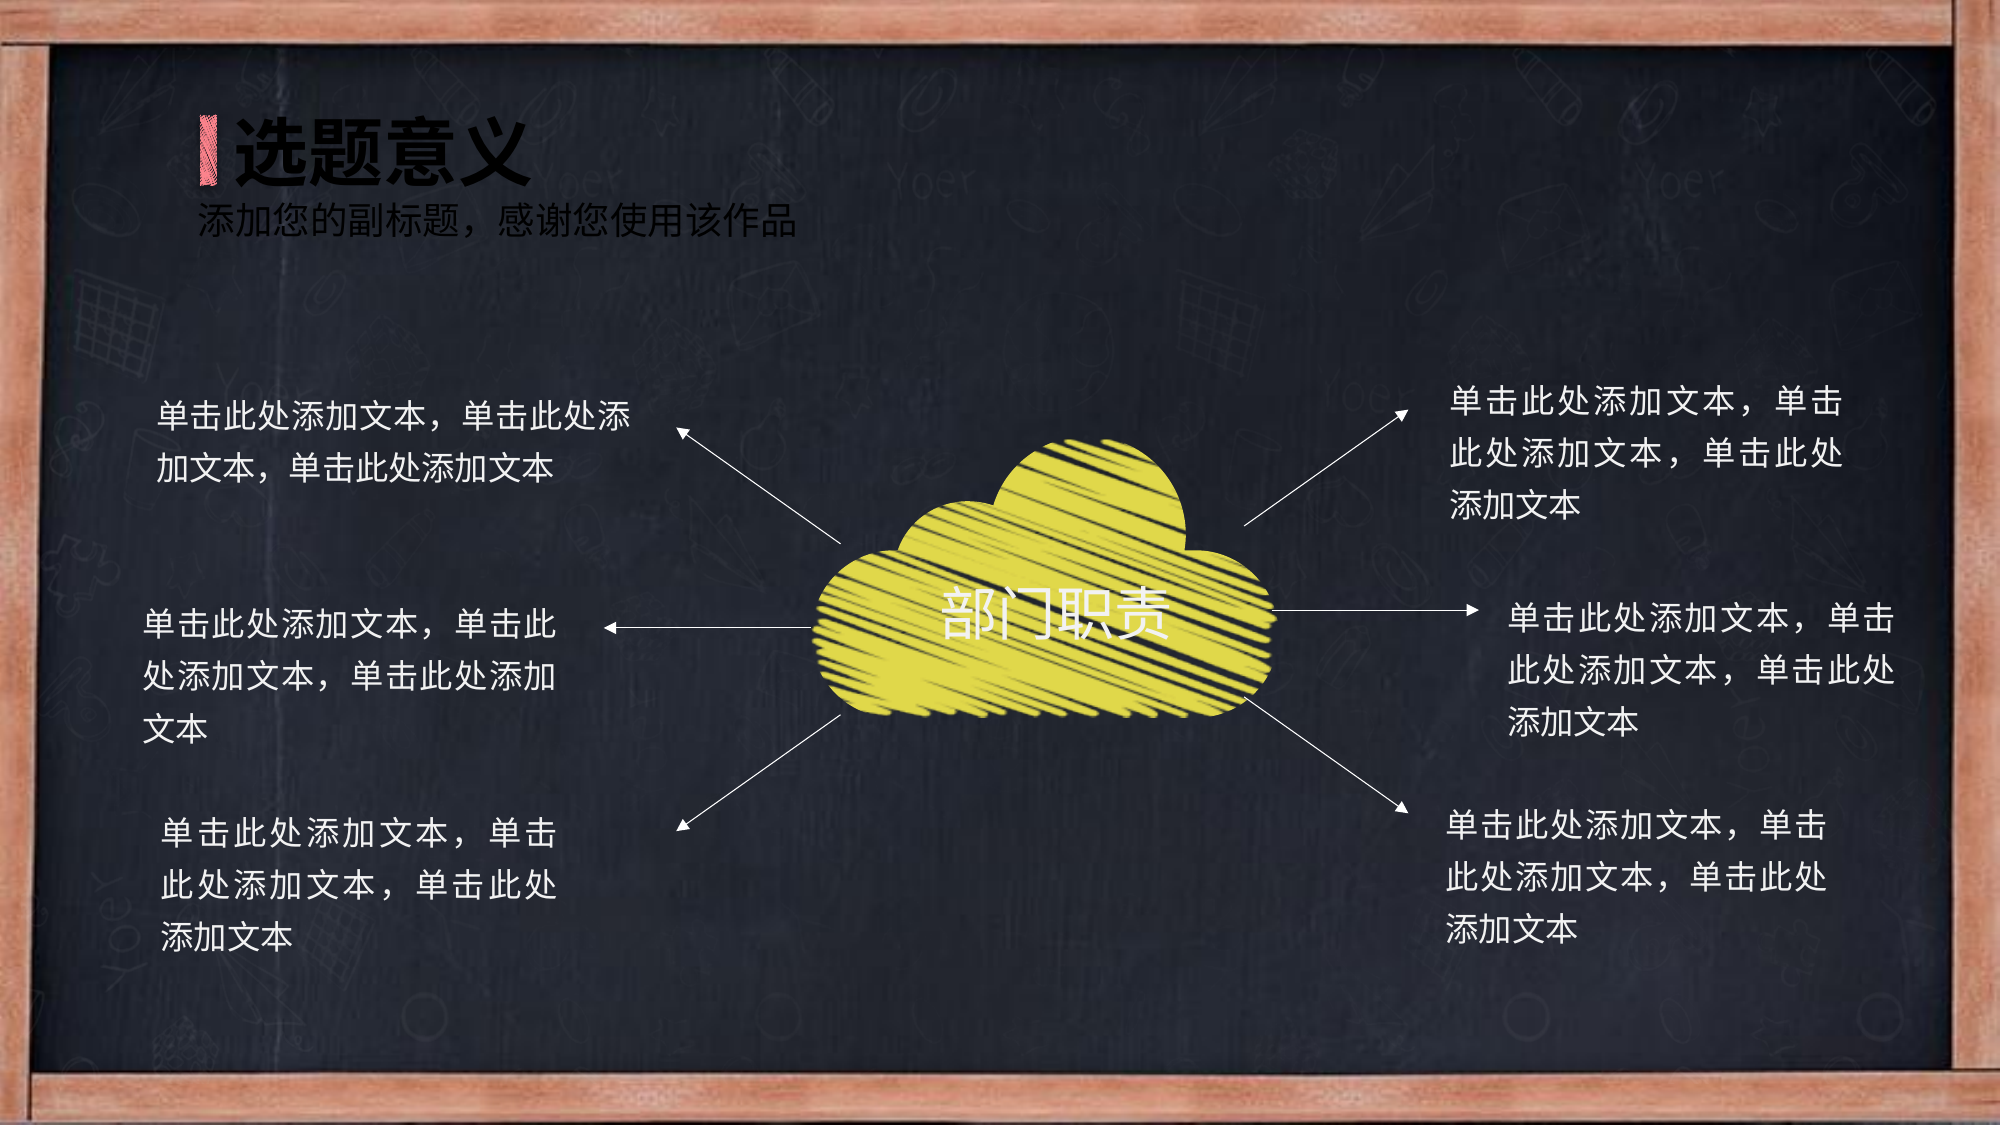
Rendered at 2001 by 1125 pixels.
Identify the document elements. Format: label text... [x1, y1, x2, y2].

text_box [603, 409, 1480, 832]
picture [0, 0, 2000, 1125]
text_box 选题意义 [218, 97, 566, 189]
text_box 单击此处添加文本，单击此处添加文本，单击此处添加文本 [127, 583, 573, 755]
text_box 单击此处添加文本，单击此处添加文本，单击此处添加文本 [141, 375, 646, 495]
text_box 单击此处添加文本，单击此处添加文本，单击此处添加文本 [1434, 360, 1860, 532]
text_box 单击此处添加文本，单击此处添加文本，单击此处添加文本 [1492, 577, 1912, 749]
text_box 单击此处添加文本，单击此处添加文本，单击此处添加文本 [1430, 784, 1844, 956]
text_box 单击此处添加文本，单击此处添加文本，单击此处添加文本 [145, 792, 574, 964]
text_box 添加您的副标题，感谢您使用该作品 [182, 189, 813, 250]
text_box [198, 113, 218, 186]
